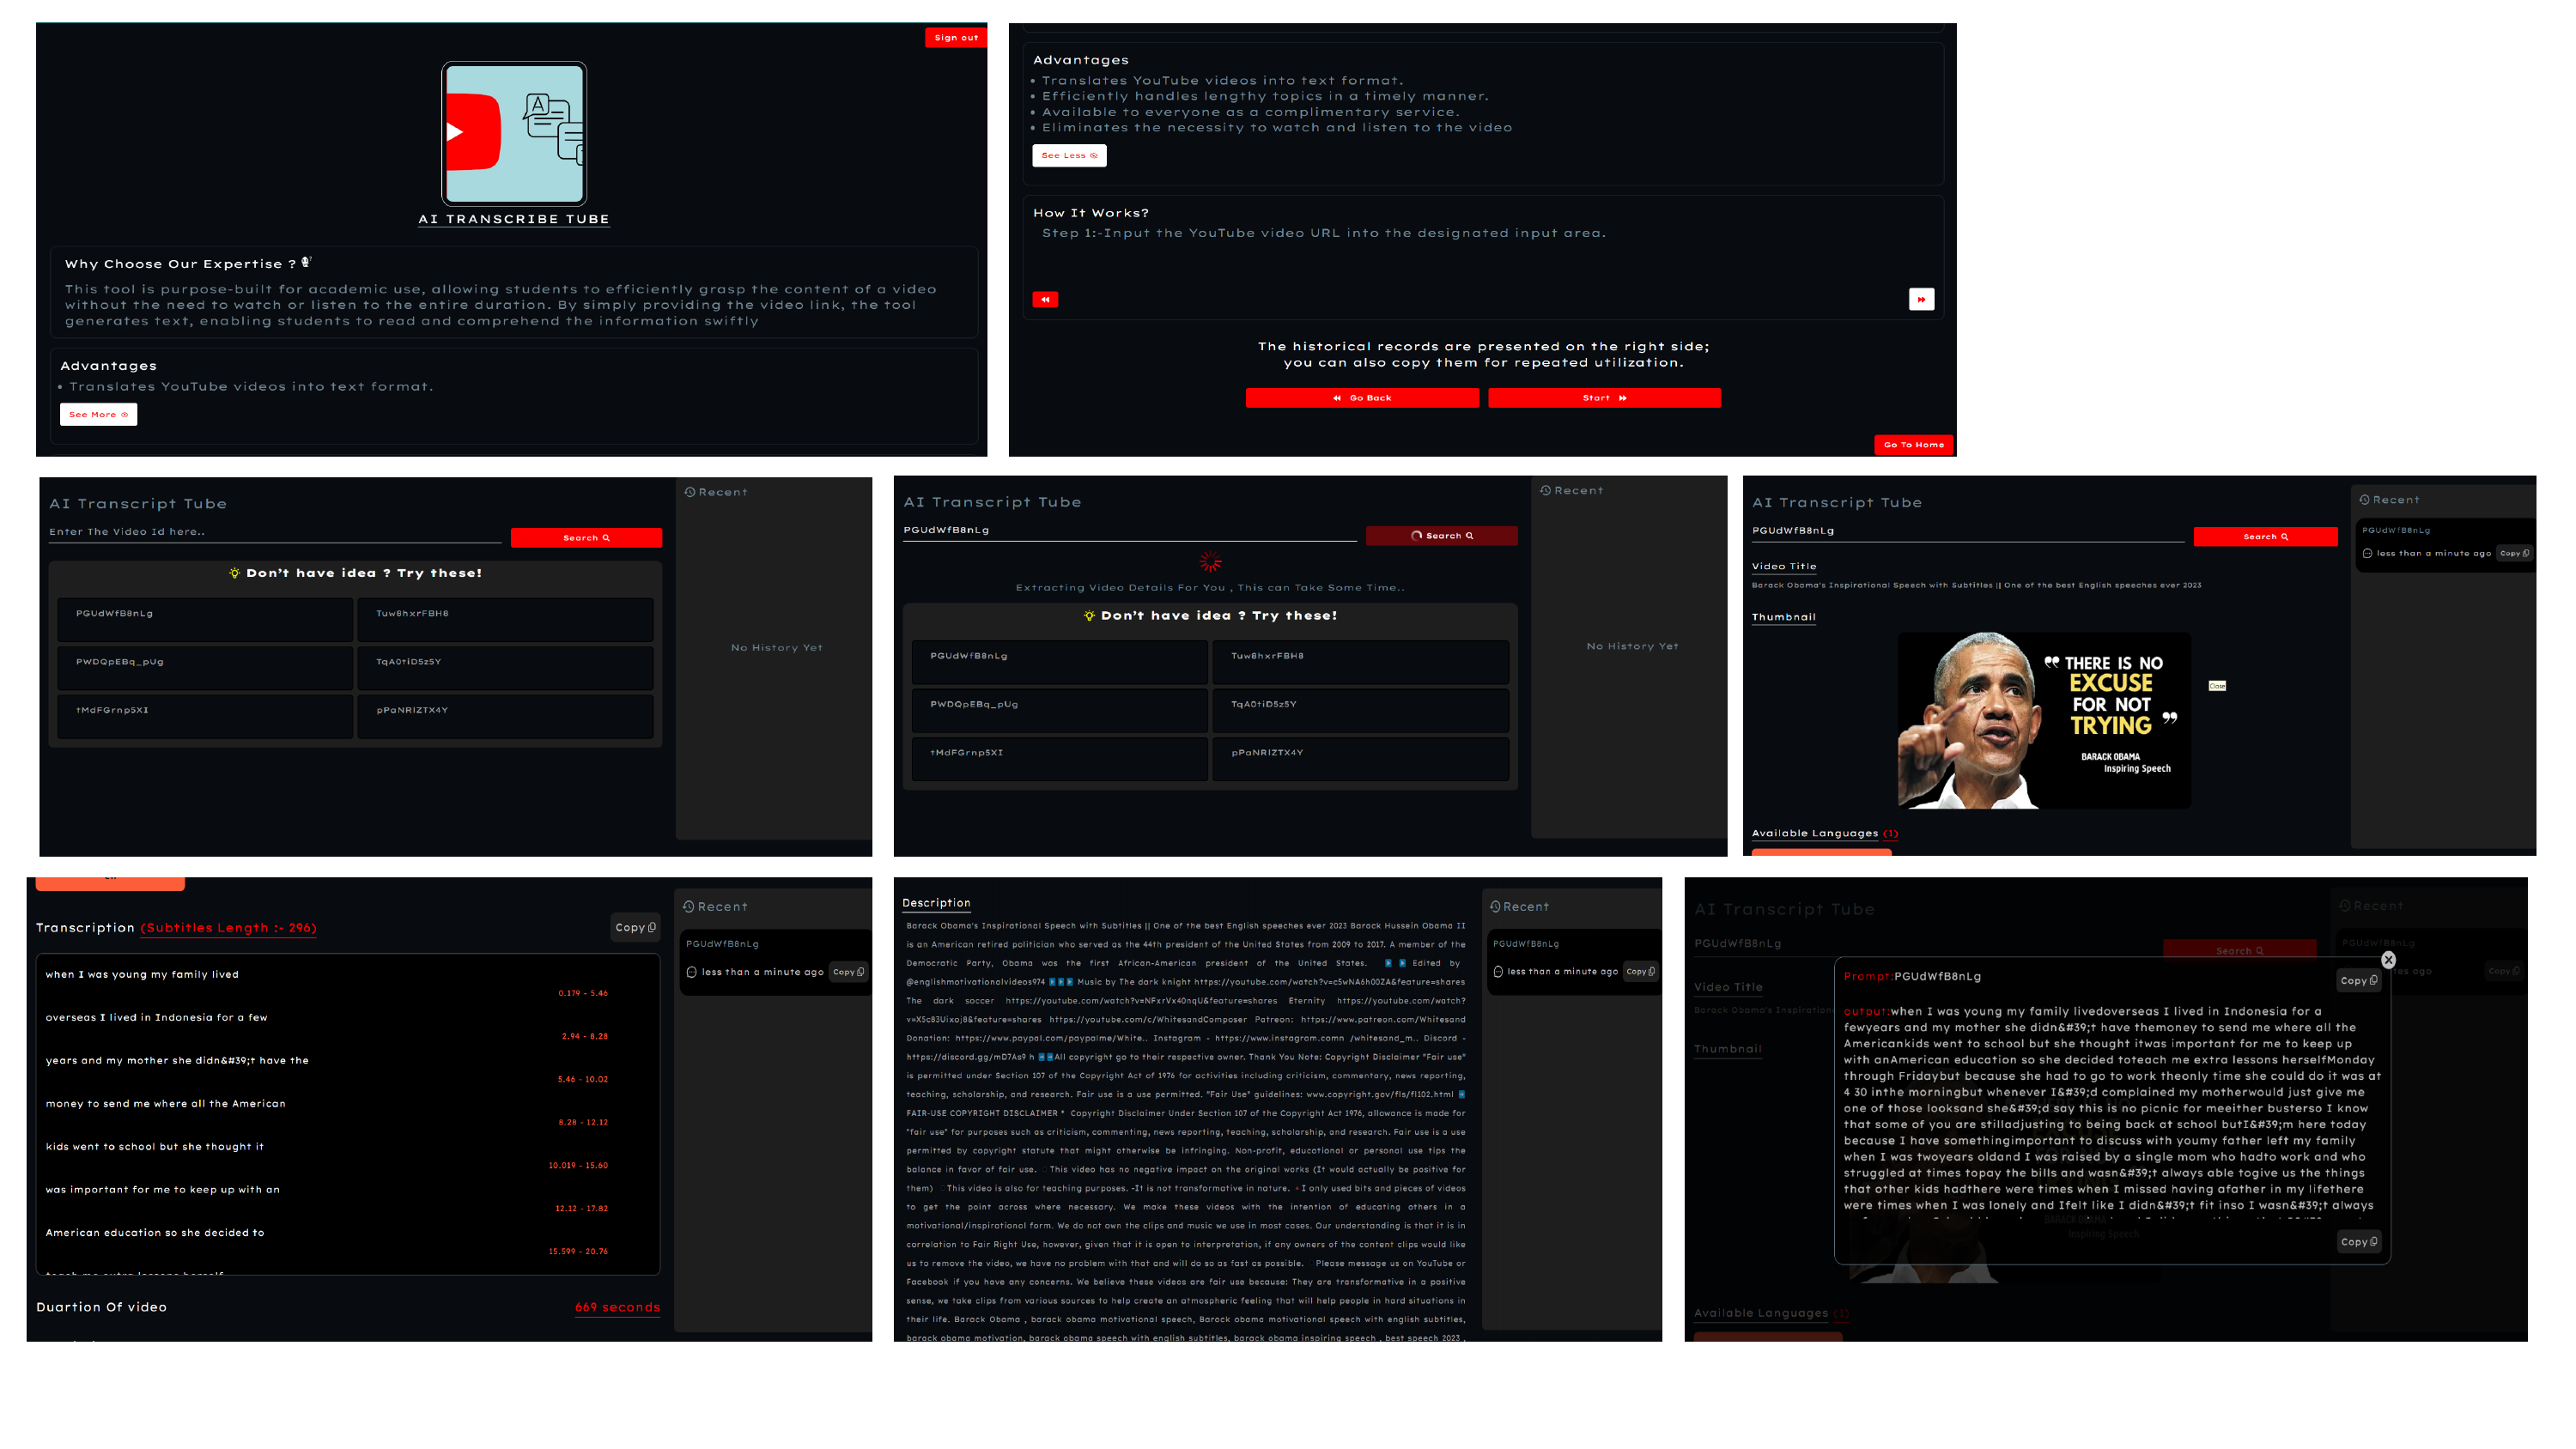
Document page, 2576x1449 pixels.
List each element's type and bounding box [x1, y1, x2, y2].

picture [36, 22, 988, 457]
picture [894, 877, 1662, 1343]
picture [894, 476, 1728, 857]
picture [1743, 476, 2537, 857]
picture [39, 477, 872, 858]
picture [1008, 23, 1957, 457]
picture [26, 877, 872, 1343]
picture [1685, 877, 2529, 1343]
